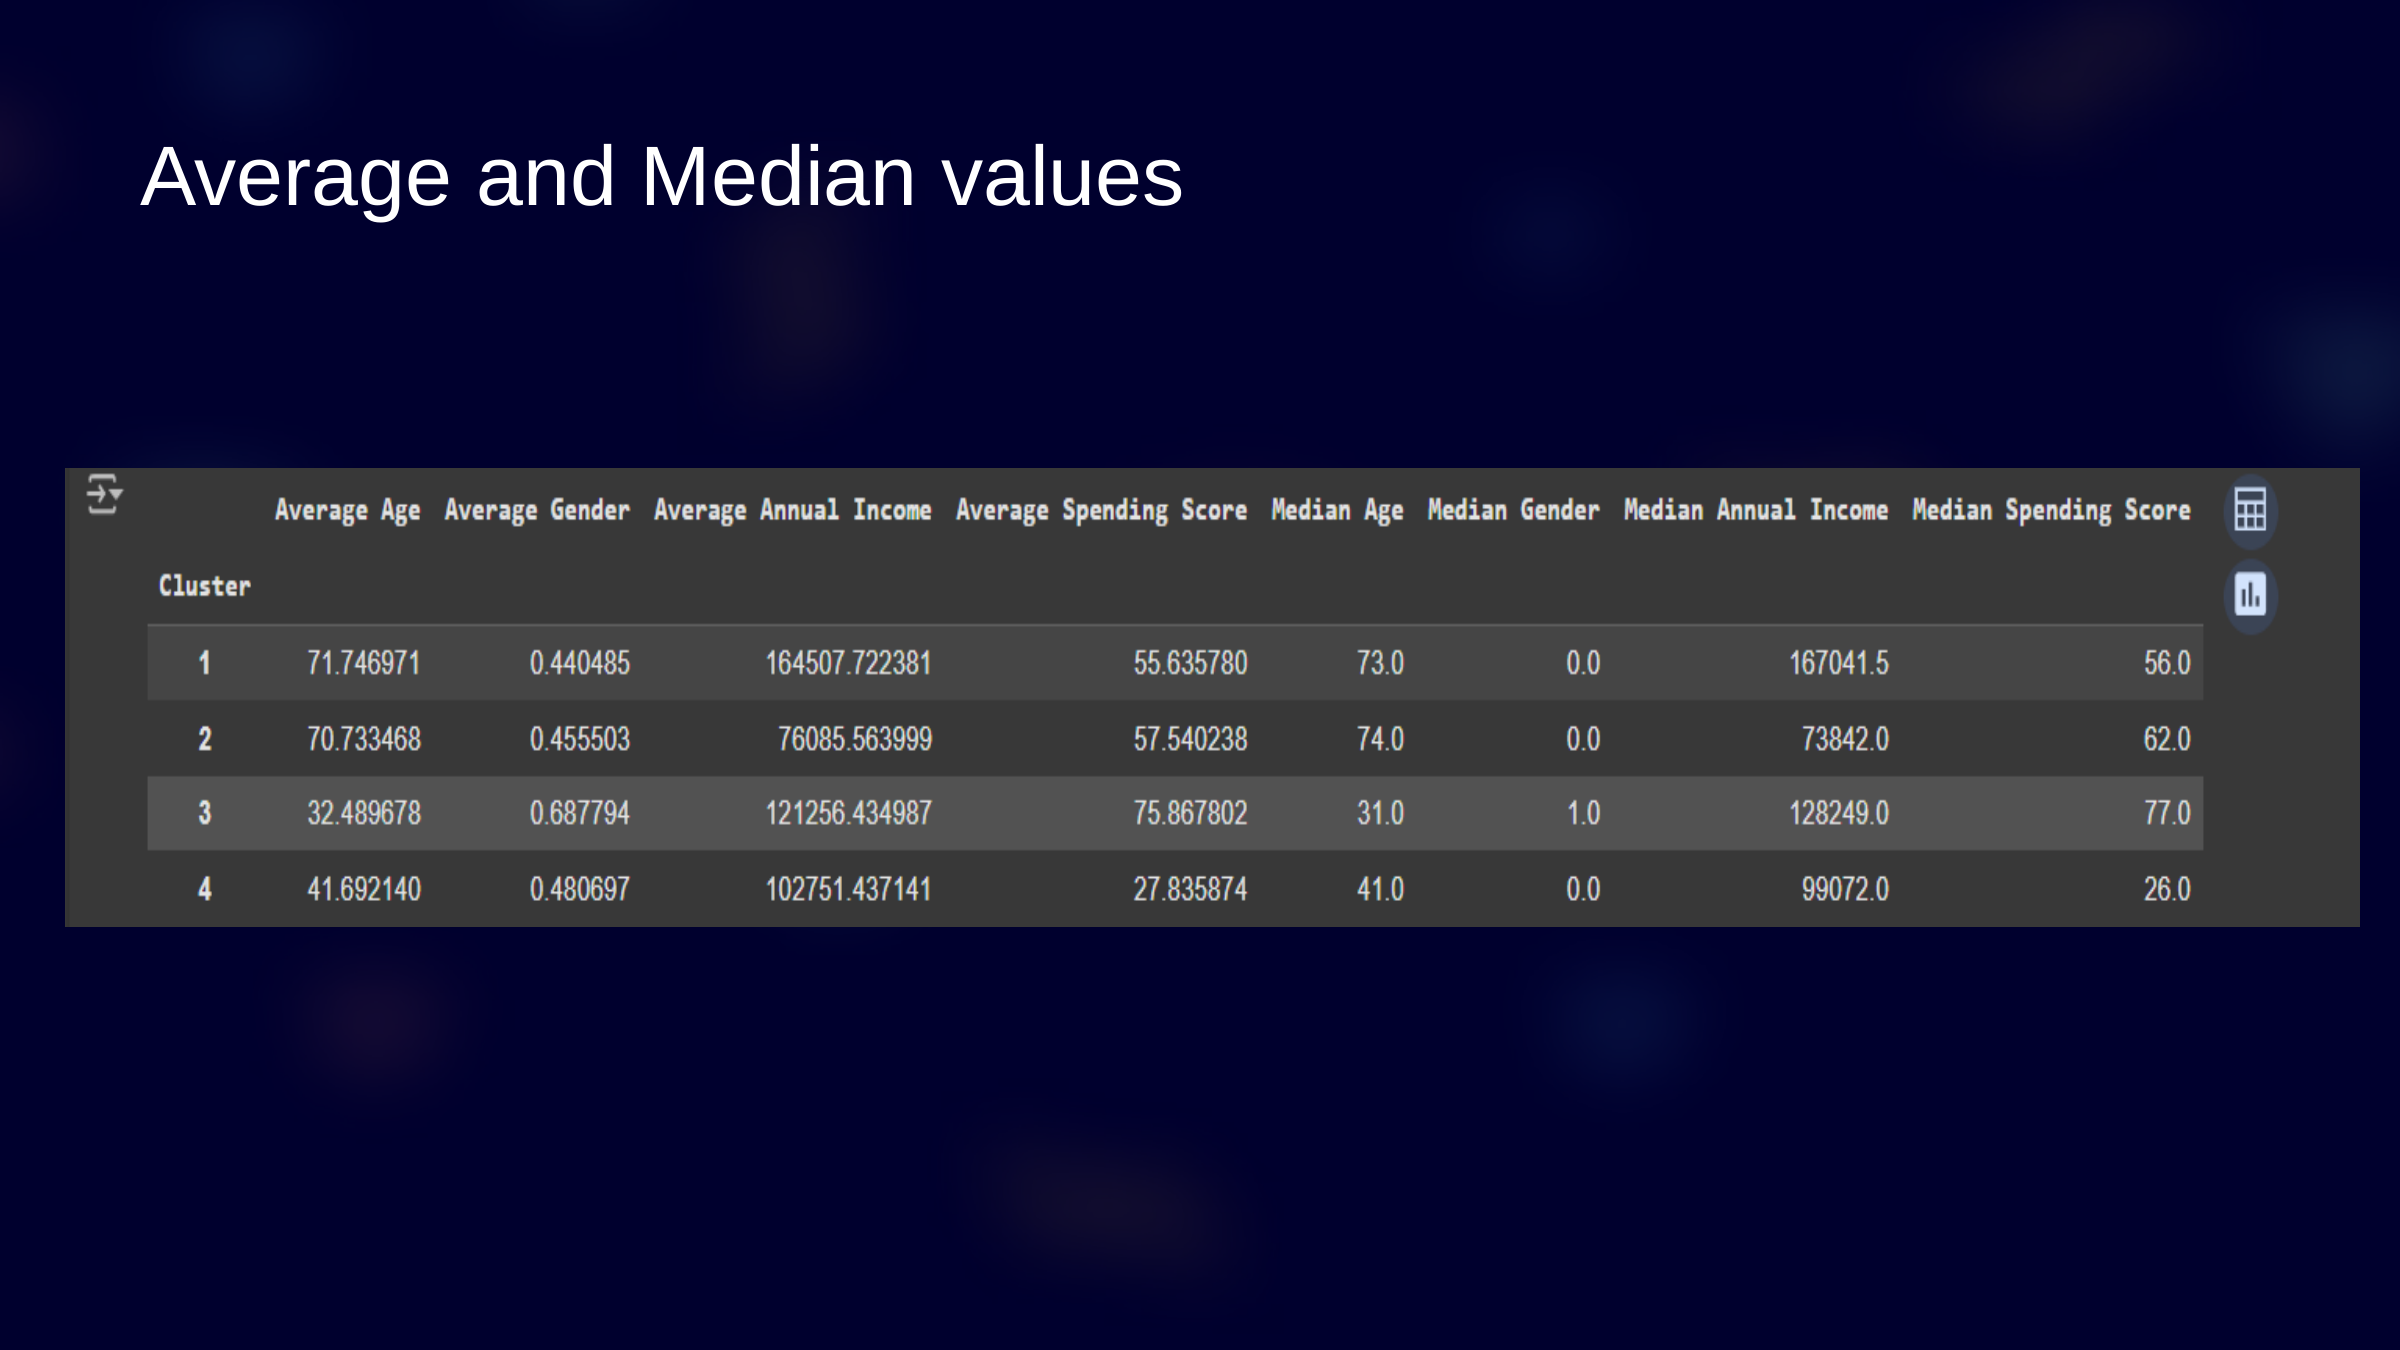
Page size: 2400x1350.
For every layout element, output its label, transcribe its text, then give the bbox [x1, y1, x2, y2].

picture [65, 468, 2360, 927]
text_box Average and Median values [124, 106, 1684, 289]
